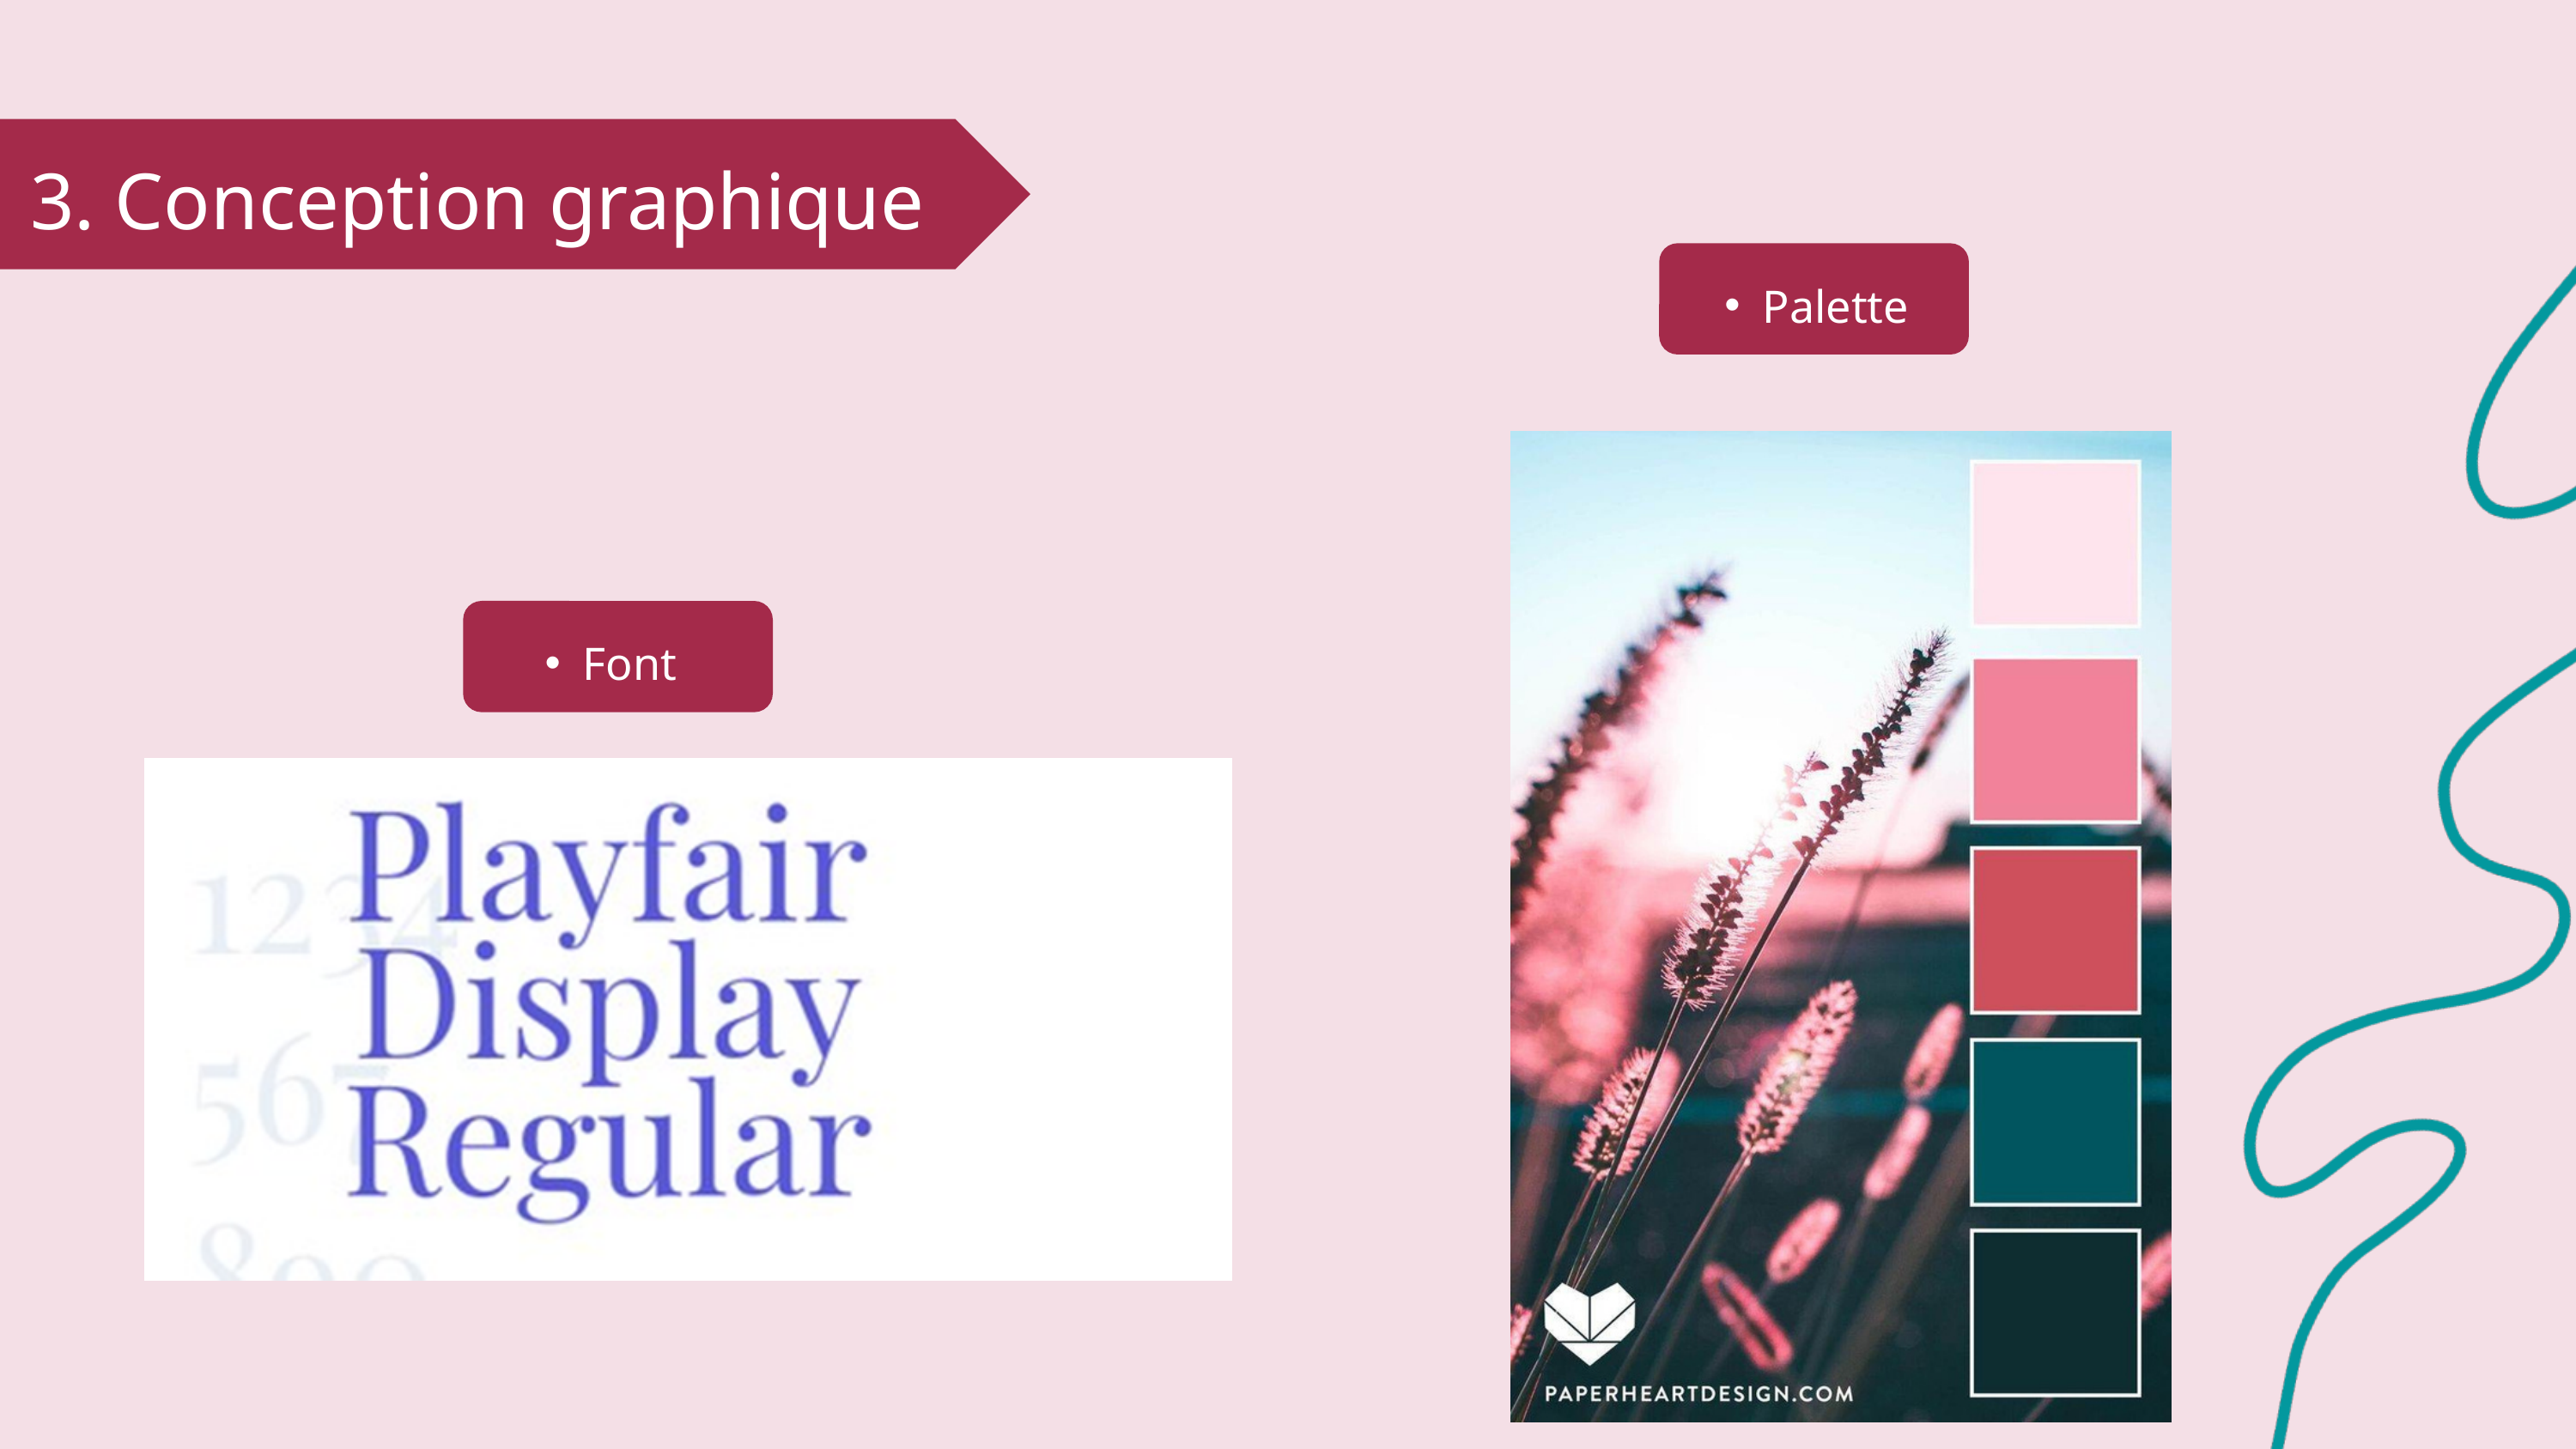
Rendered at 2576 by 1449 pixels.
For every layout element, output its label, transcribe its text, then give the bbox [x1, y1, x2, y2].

text_box 3. Conception graphique [29, 136, 945, 246]
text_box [1659, 243, 1970, 355]
text_box [0, 118, 1030, 270]
picture [1510, 0, 2576, 1449]
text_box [463, 600, 774, 712]
picture [144, 758, 1233, 1281]
